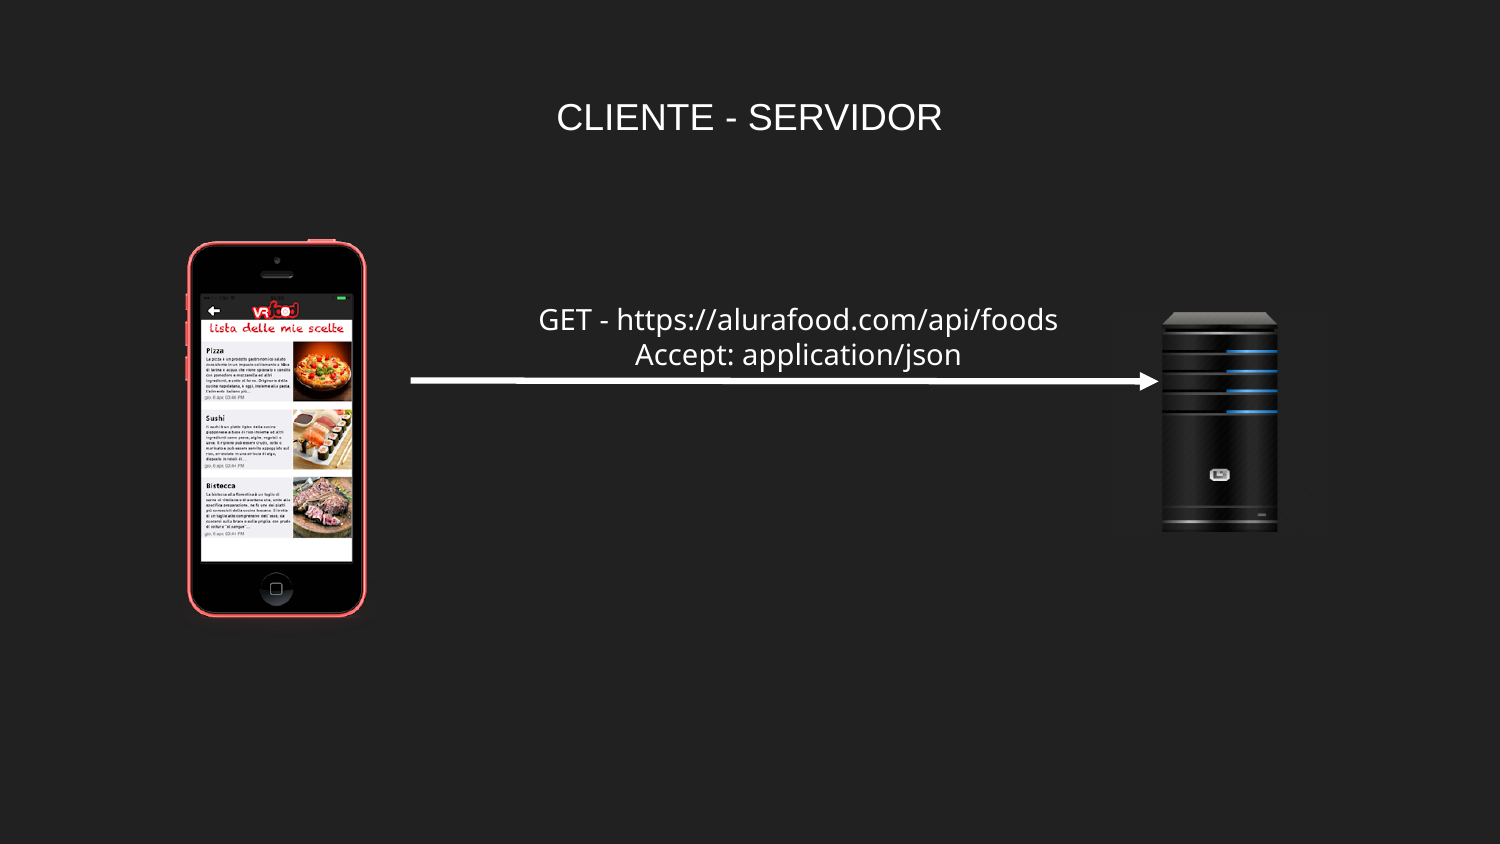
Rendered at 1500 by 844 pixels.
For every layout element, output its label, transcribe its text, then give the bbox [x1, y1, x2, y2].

picture [1109, 312, 1329, 532]
text_box CLIENTE - SERVIDOR [537, 78, 963, 154]
picture [176, 231, 375, 638]
text_box GET - https://alurafood.com/api/foods Accept: application/json [380, 286, 1279, 386]
